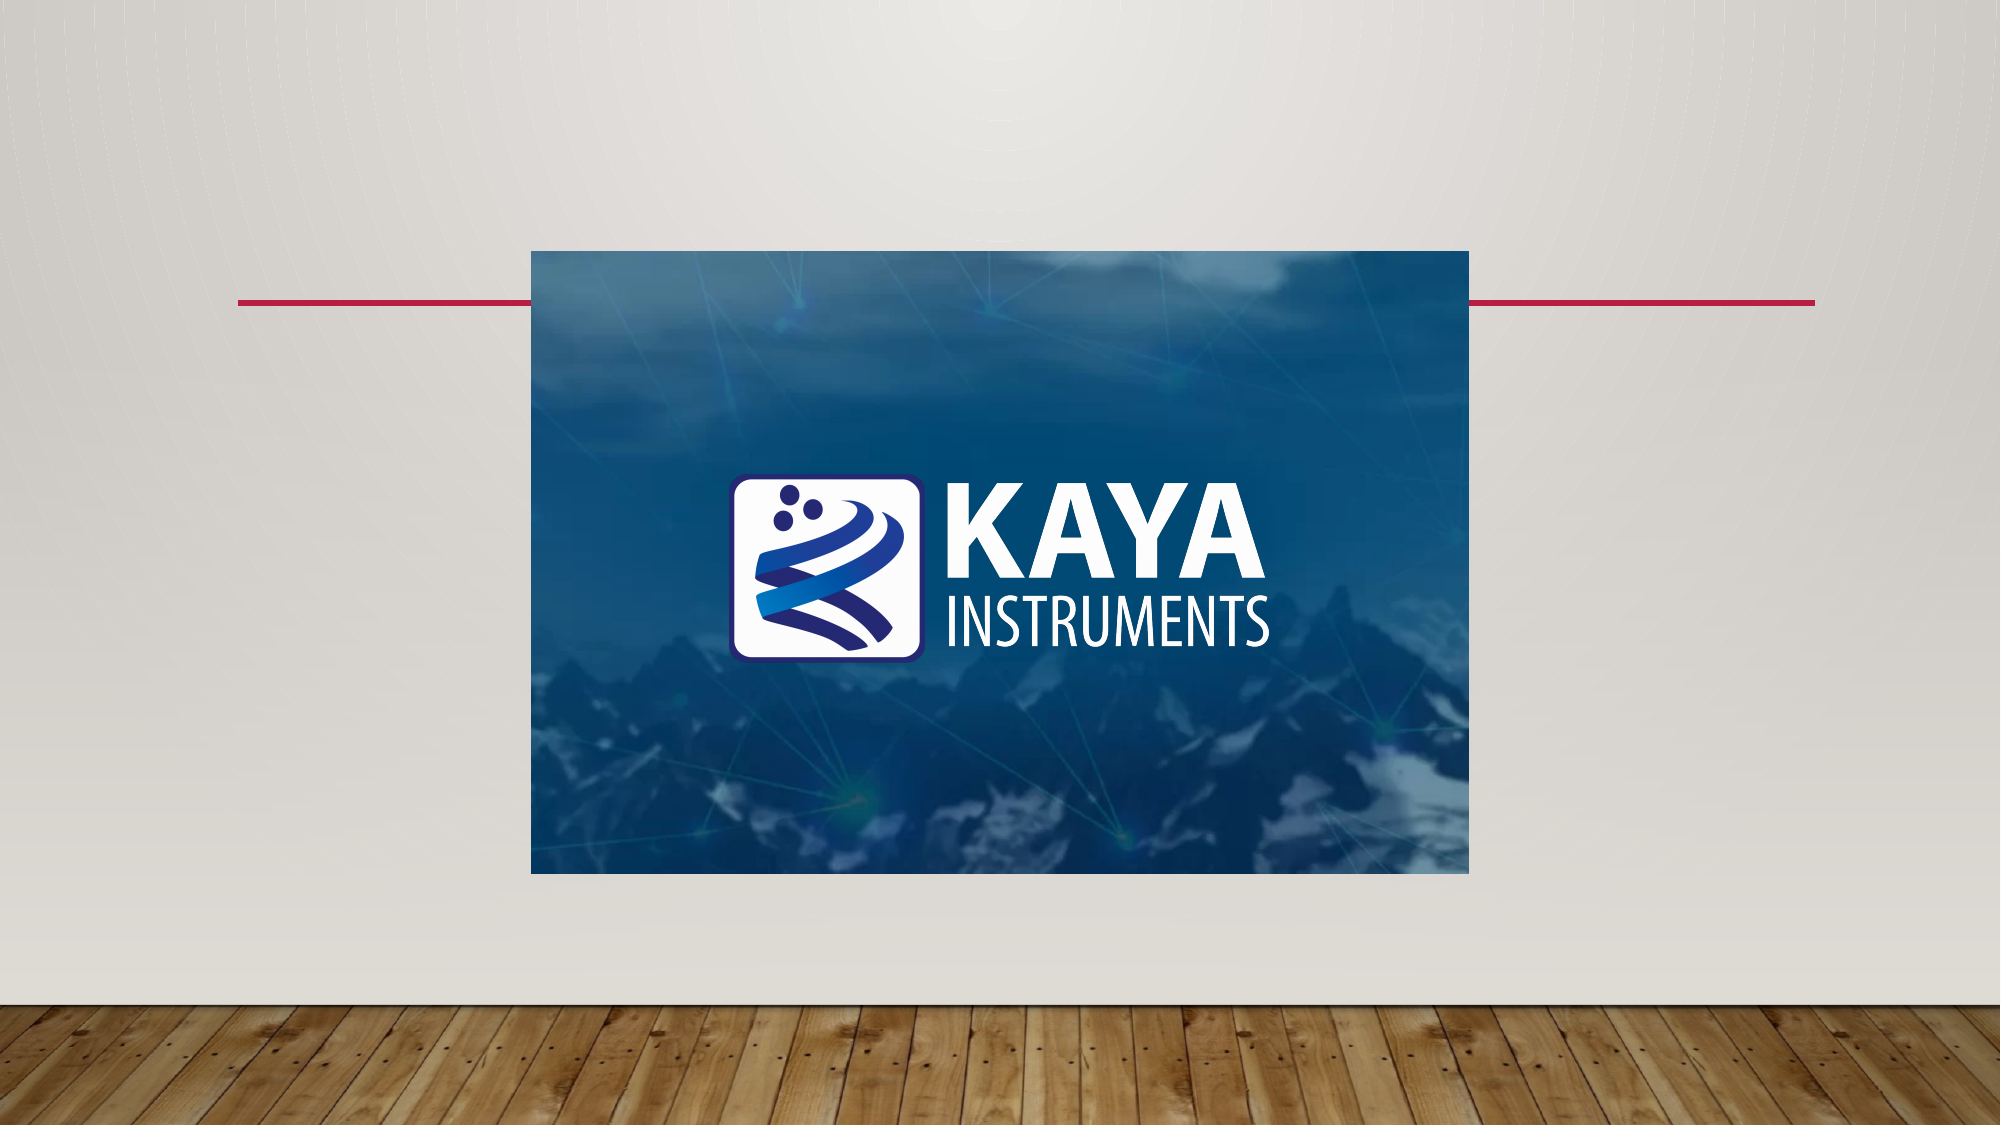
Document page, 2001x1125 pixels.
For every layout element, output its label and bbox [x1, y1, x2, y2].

list [530, 250, 1470, 875]
picture [0, 1005, 2000, 1125]
picture [728, 459, 1272, 665]
